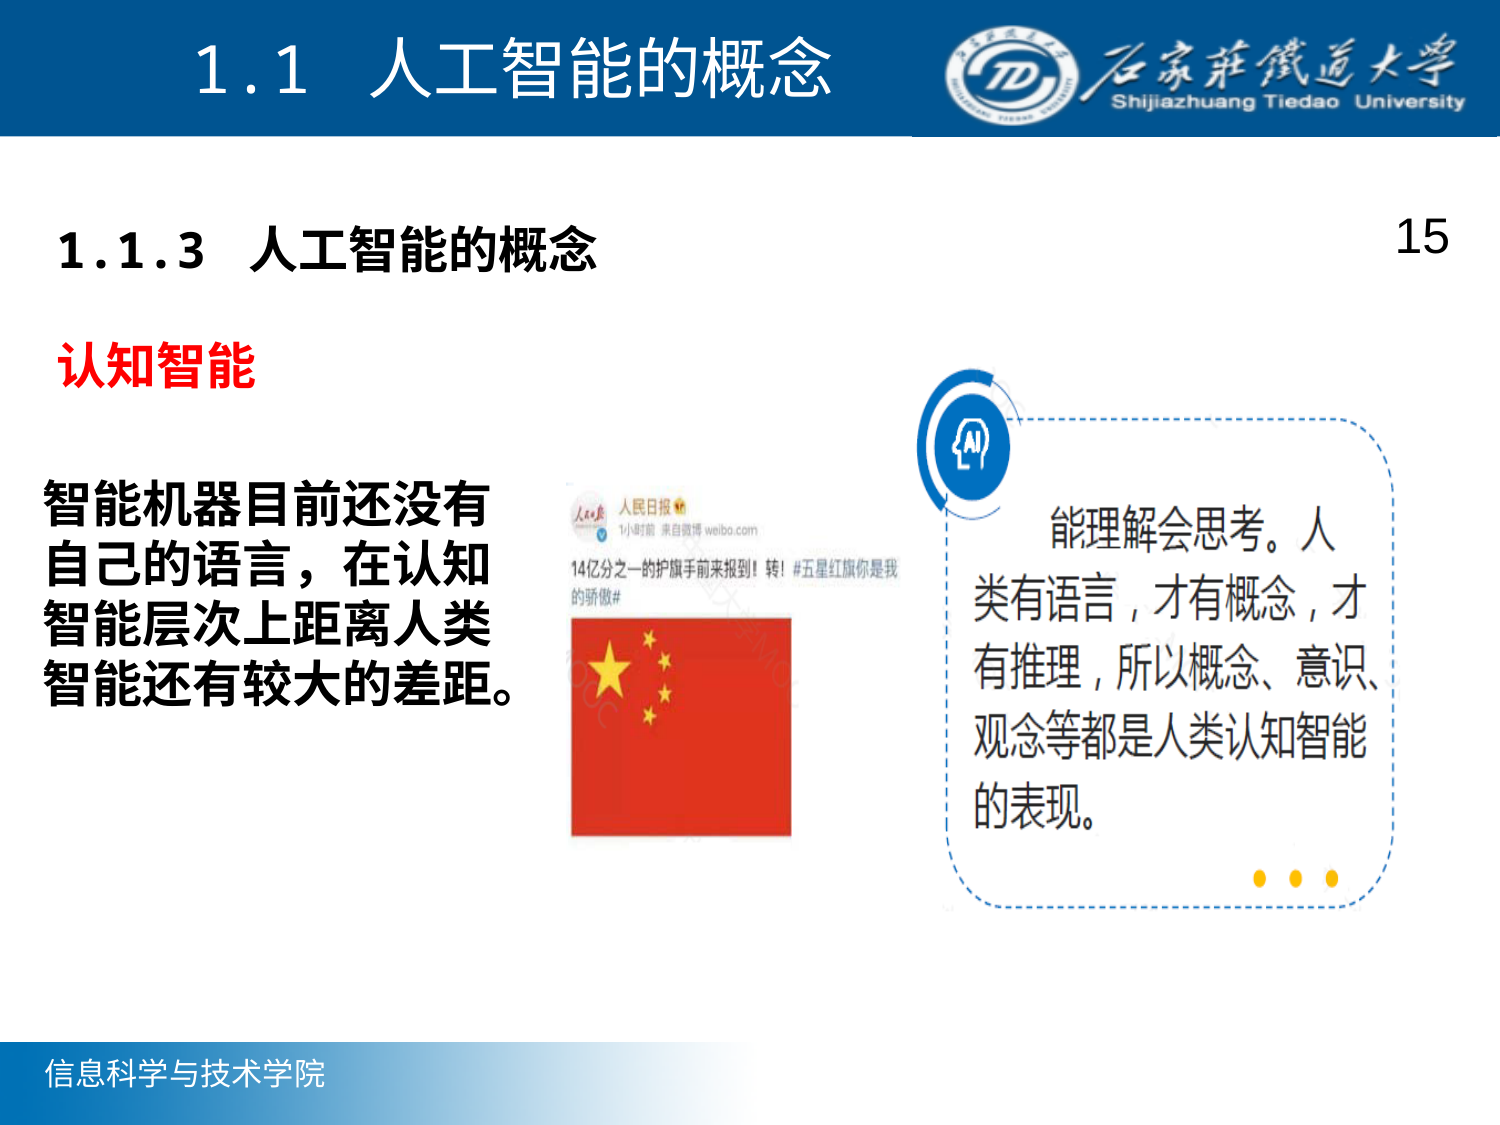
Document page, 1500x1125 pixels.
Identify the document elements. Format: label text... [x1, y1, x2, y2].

picture [0, 1042, 1500, 1125]
text_box 1.1.3 人工智能的概念 认知智能 [45, 176, 1500, 308]
text_box 15 [1379, 195, 1466, 271]
text_box 1.1 人工智能的概念 [176, 19, 850, 176]
text_box 智能机器目前还没有自己的语言，在认知智能层次上距离人类智能还有较大的差距。 [27, 464, 513, 720]
picture [912, 0, 1497, 137]
picture [566, 353, 1409, 924]
